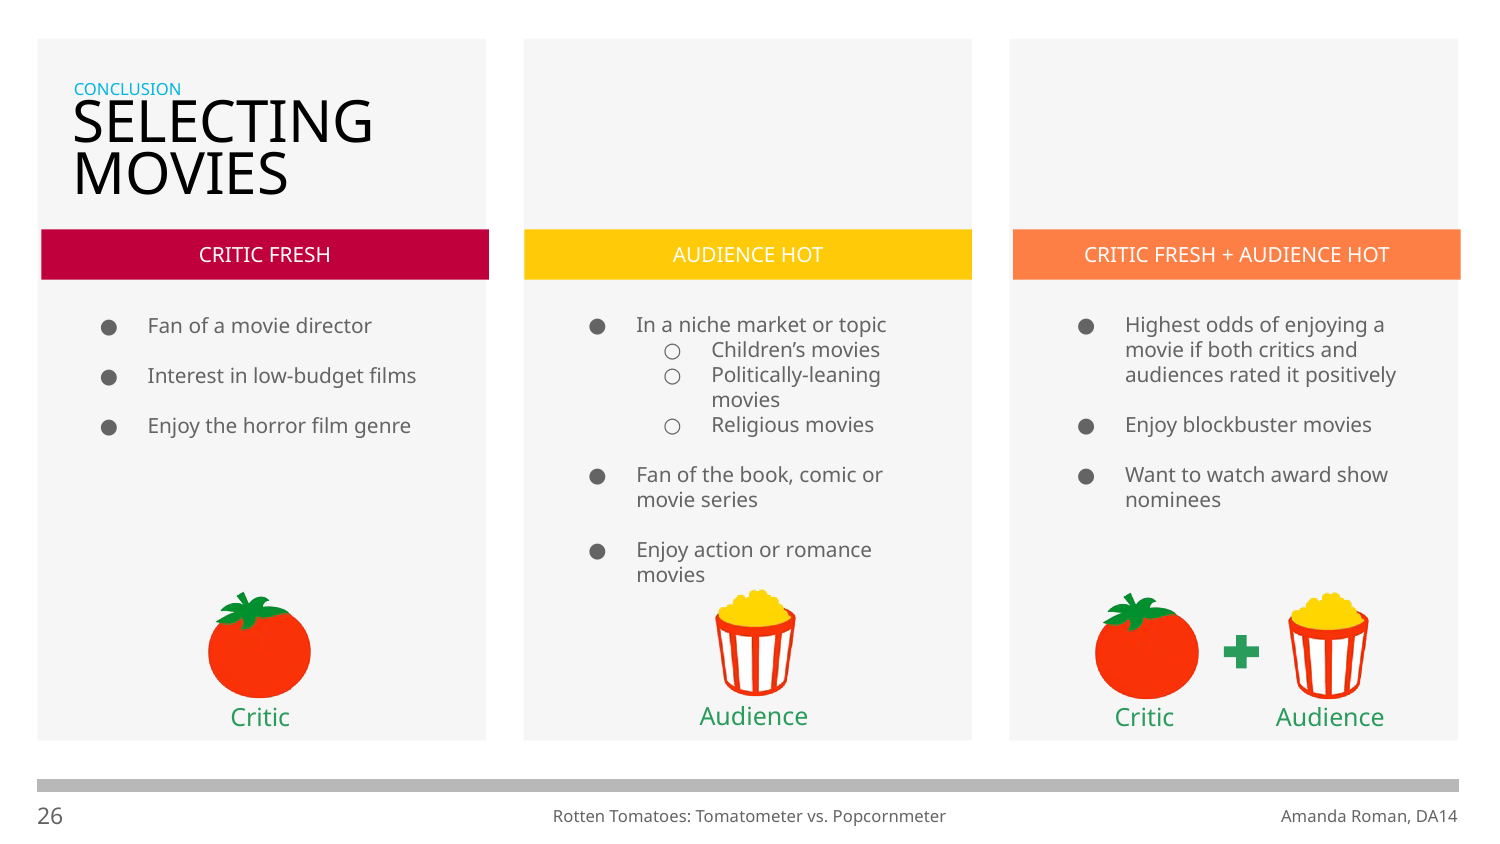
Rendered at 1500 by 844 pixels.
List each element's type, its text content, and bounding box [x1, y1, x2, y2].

slide_number ‹#› [37, 801, 112, 830]
text_box Audience [659, 684, 849, 745]
list Highest odds of enjoying a movie if both critics and audiences rated it positively Enjoy blockbuster movies Want to watch award show nominees [1050, 311, 1424, 787]
picture [698, 572, 810, 708]
picture [1085, 576, 1211, 712]
picture [197, 574, 323, 711]
text_box AUDIENCE HOT [524, 229, 972, 280]
list Rotten Tomatoes: Tomatometer vs. Popcornmeter [538, 805, 962, 826]
list Fan of a movie director Interest in low-budget films Enjoy the horror film genre [72, 280, 447, 439]
text_box CRITIC FRESH [41, 229, 489, 280]
text_box Critic [178, 686, 343, 747]
text_box CRITIC FRESH + AUDIENCE HOT [1013, 229, 1461, 280]
list Fan of a movie director Interest in low-budget films Enjoy the horror film genre [72, 0, 447, 229]
picture [1271, 575, 1384, 711]
list Amanda Roman, DA14 [1125, 805, 1458, 826]
list In a niche market or topic Children’s movies Politically-leaning movies Religious movies Fan of the book, comic or movie series Enjoy action or romance movies [561, 311, 935, 787]
